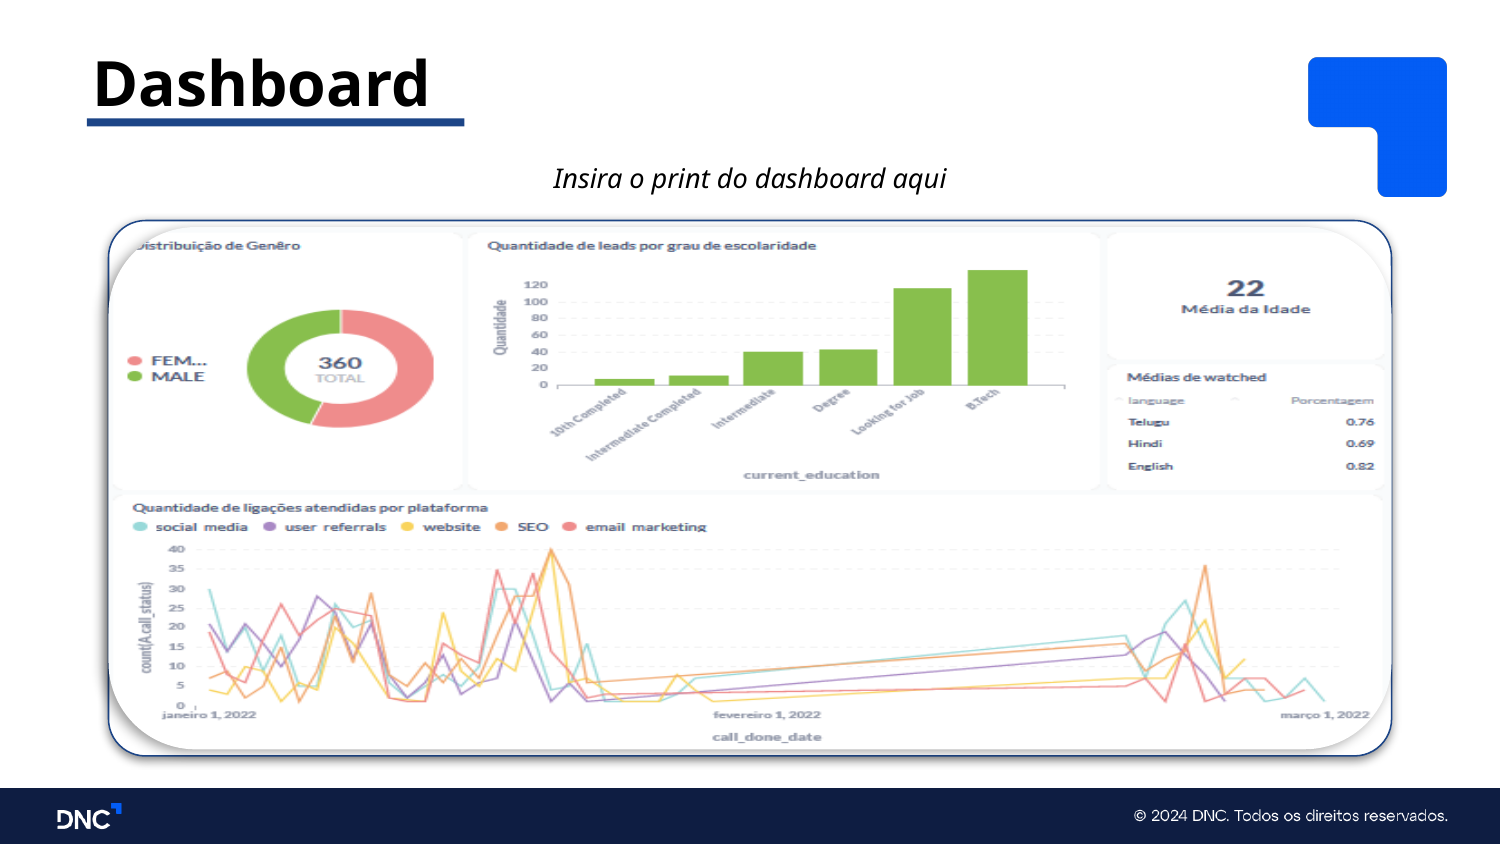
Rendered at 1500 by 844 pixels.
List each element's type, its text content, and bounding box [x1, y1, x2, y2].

text_box Insira o print do dashboard aqui [503, 146, 996, 209]
title Dashboard [77, 24, 1102, 102]
text_box [0, 102, 1130, 197]
text_box [127, 220, 1373, 225]
picture [0, 0, 1500, 844]
